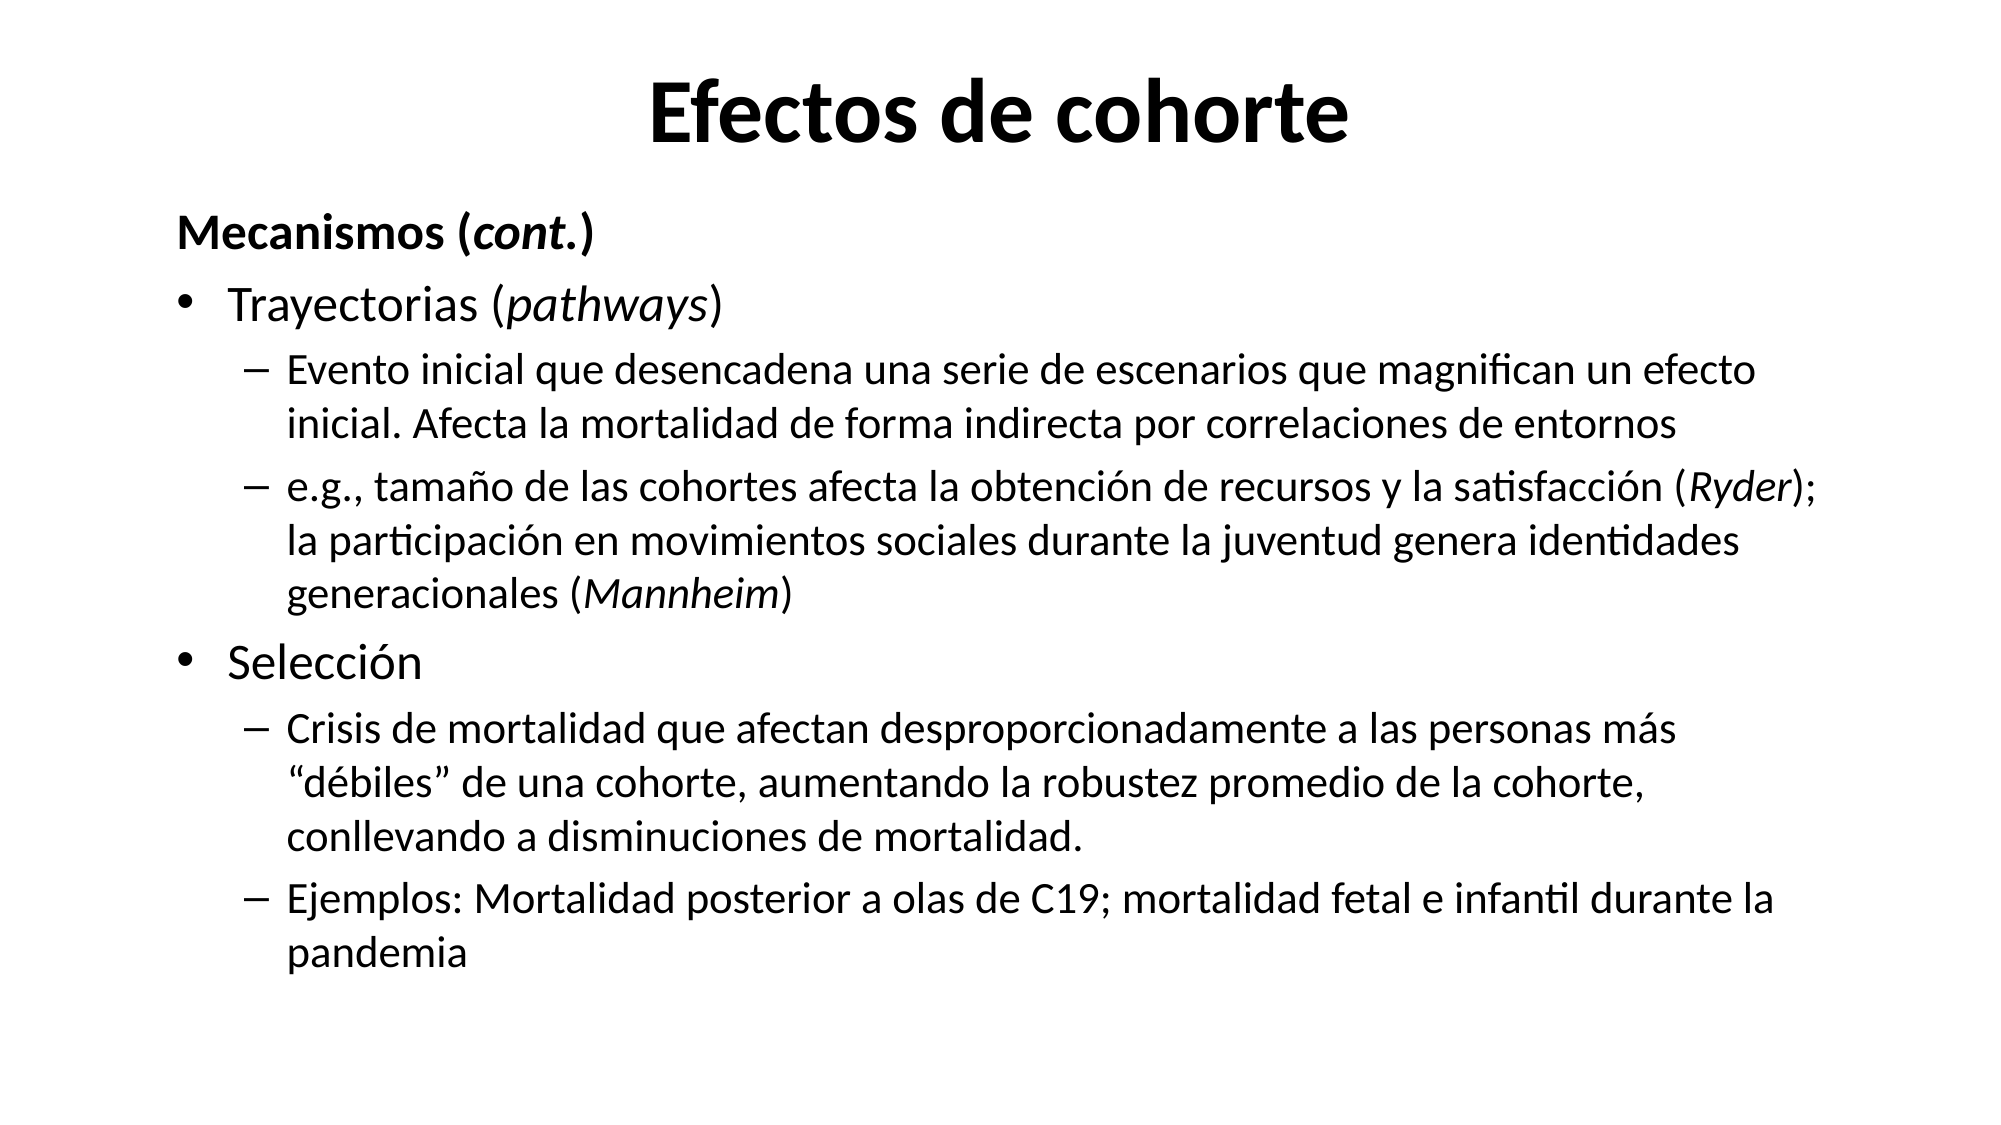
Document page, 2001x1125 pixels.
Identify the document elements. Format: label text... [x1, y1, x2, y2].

list Mecanismos (cont.) Trayectorias (pathways) Evento inicial que desencadena una serie de escenarios que magnifican un efecto inicial. Afecta la mortalidad de forma indirecta por correlaciones de entornos e.g., tamaño de las cohortes afecta la obtención de recursos y la satisfacción (Ryder); la participación en movimientos sociales durante la juventud genera identidades generacionales (Mannheim) Selección Crisis de mortalidad que afectan desproporcionadamente a las personas más “débiles” de una cohorte, aumentando la robustez promedio de la cohorte, conllevando a disminuciones de mortalidad. Ejemplos: Mortalidad posterior a olas de C19; mortalidad fetal e infantil durante la pandemia [161, 190, 1863, 988]
title Efectos de cohorte [324, 12, 1675, 190]
